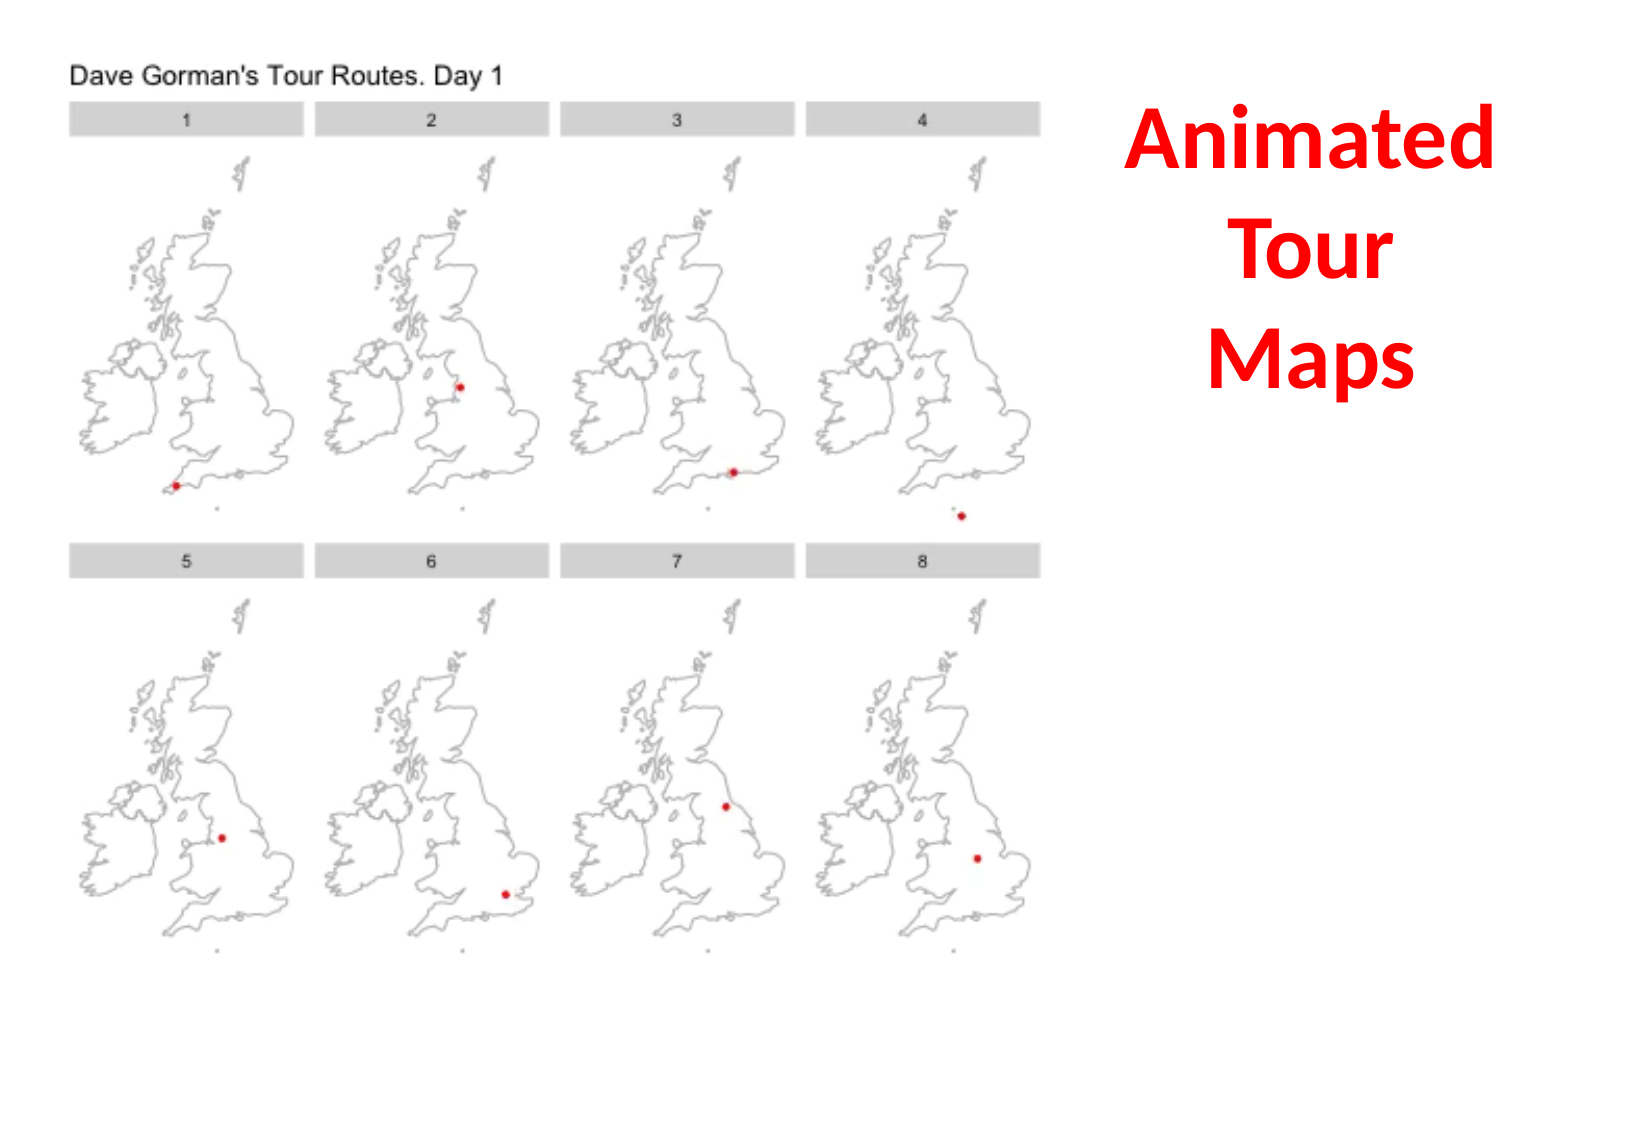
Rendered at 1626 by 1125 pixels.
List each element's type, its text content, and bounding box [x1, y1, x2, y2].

title Animated Tour Maps [1099, 45, 1524, 439]
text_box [52, 22, 1053, 1023]
